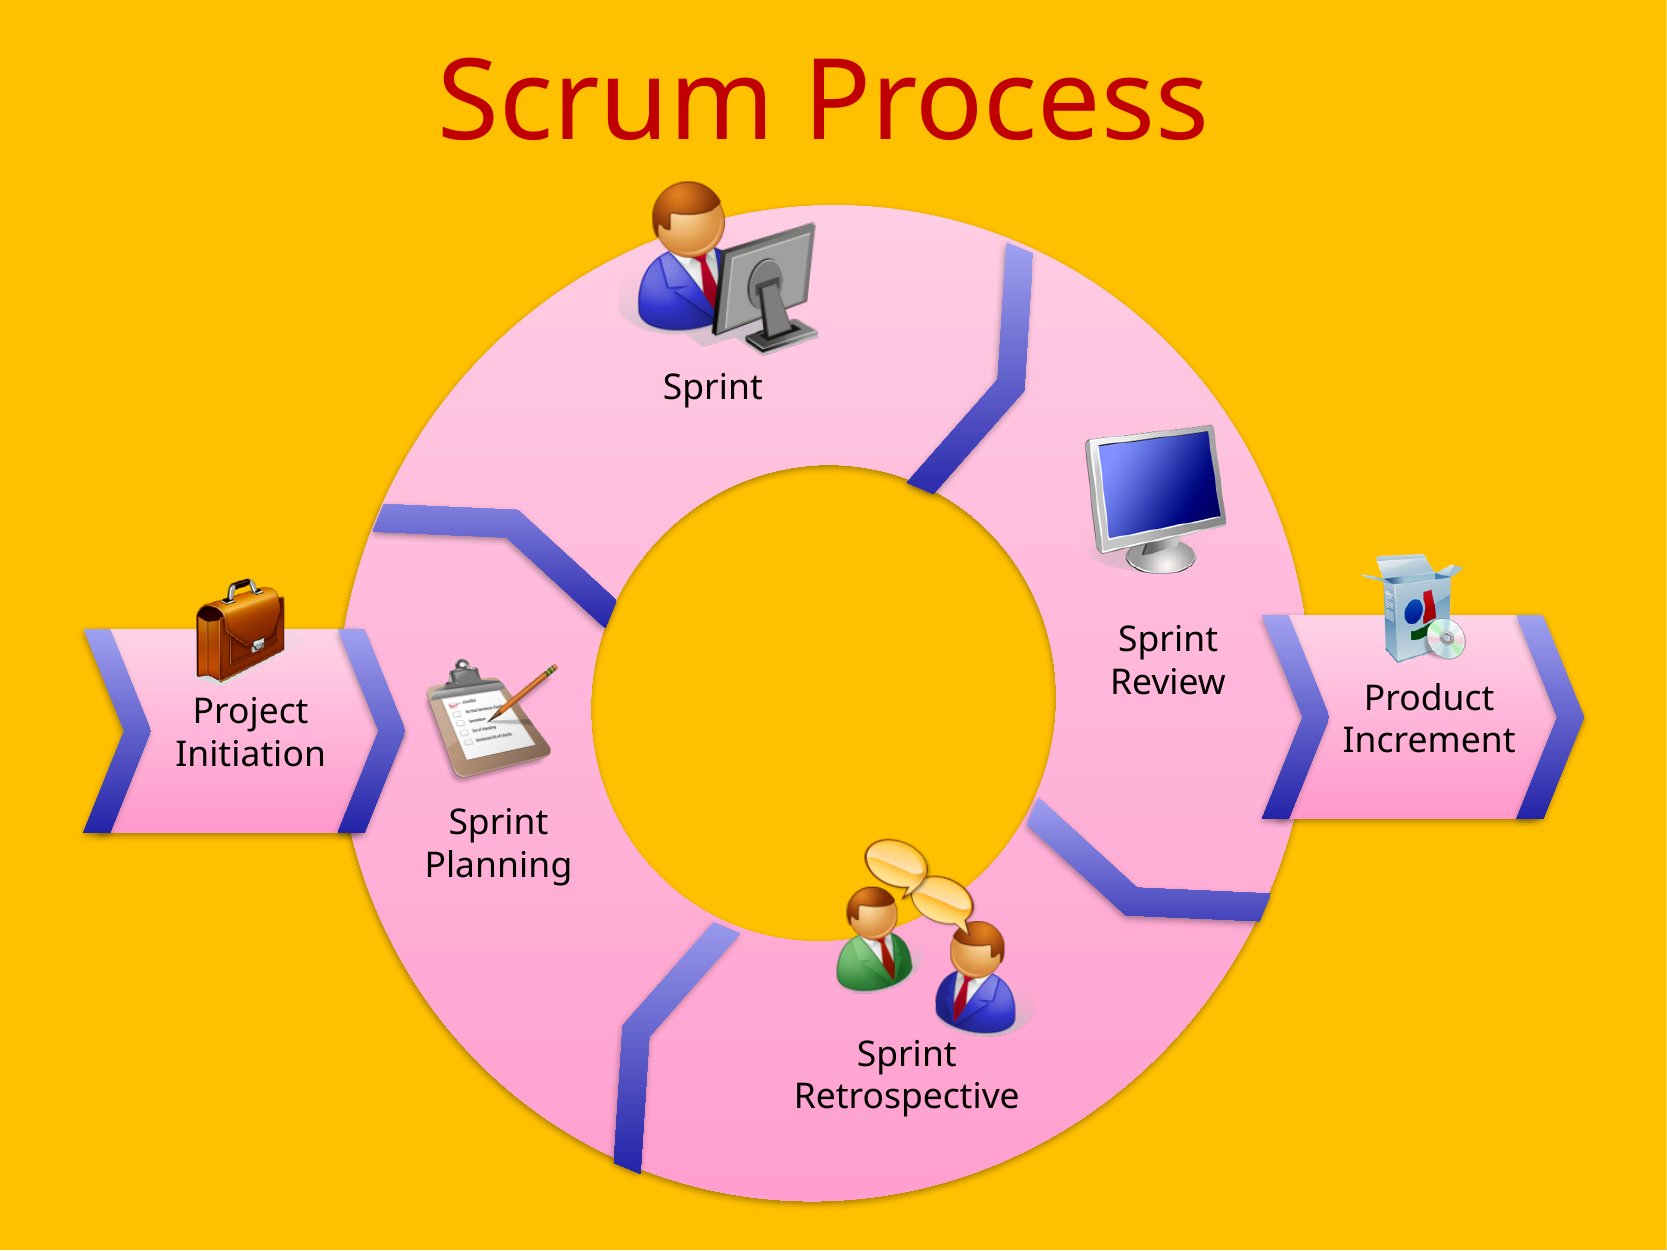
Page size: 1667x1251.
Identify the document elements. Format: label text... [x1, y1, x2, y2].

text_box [83, 55, 1584, 1250]
text_box Scrum Process [0, 19, 1657, 164]
